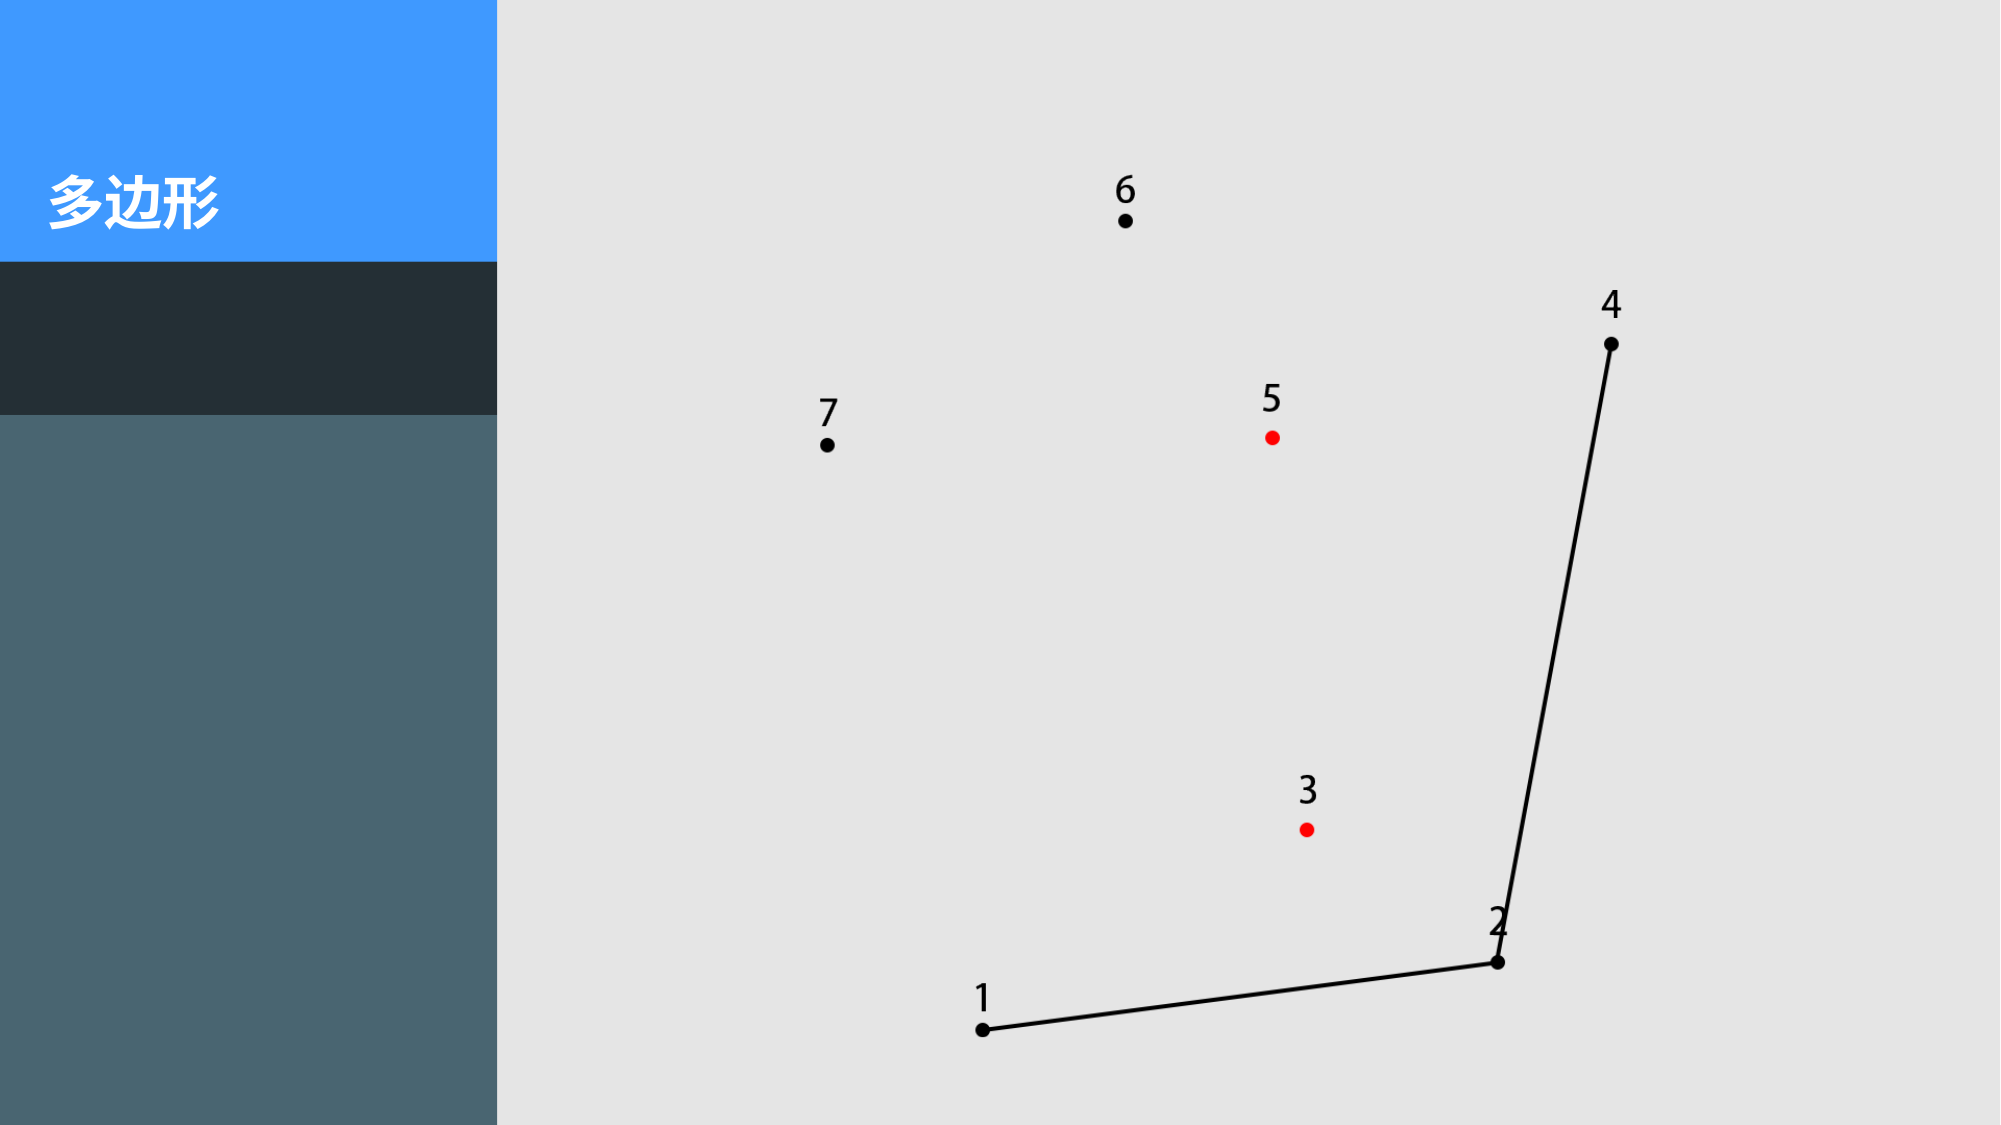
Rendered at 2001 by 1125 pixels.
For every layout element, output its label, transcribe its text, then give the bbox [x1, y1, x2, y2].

picture [0, 0, 2001, 1125]
title 多边形 [31, 154, 459, 257]
